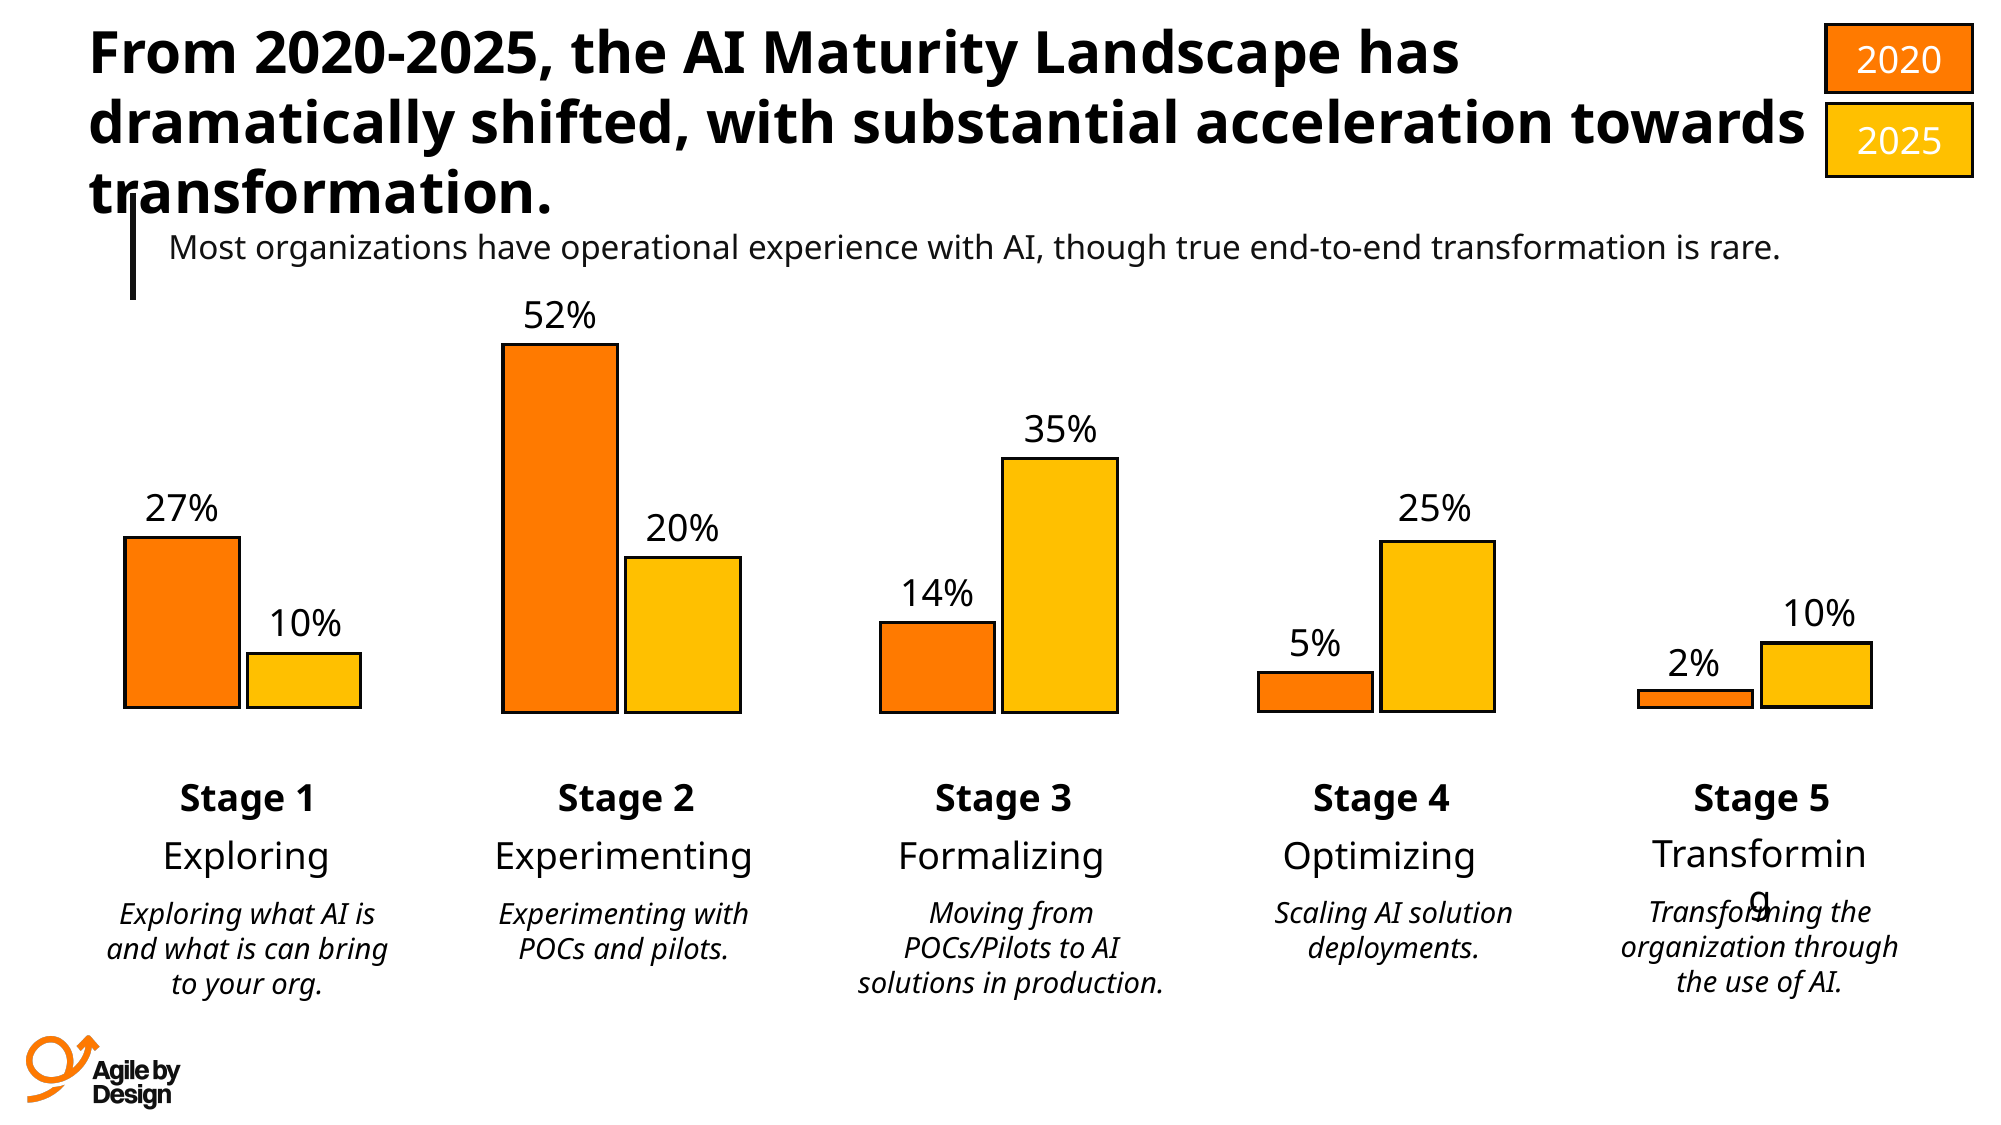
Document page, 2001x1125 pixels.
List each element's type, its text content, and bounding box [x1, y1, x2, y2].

text_box [1257, 671, 1374, 713]
text_box 10% [248, 591, 363, 652]
text_box [624, 556, 742, 714]
text_box 27% [124, 476, 240, 537]
picture [26, 1035, 181, 1110]
text_box 25% [1377, 476, 1493, 537]
text_box 20% [625, 496, 740, 557]
text_box Stage 1 [123, 766, 374, 824]
text_box Transforming [1631, 822, 1889, 885]
text_box Experimenting with POCs and pilots. [460, 888, 788, 973]
text_box Stage 5 [1637, 766, 1887, 822]
text_box 2% [1637, 631, 1752, 692]
text_box [123, 536, 241, 709]
text_box Optimizing [1250, 824, 1509, 885]
text_box [501, 343, 619, 714]
text_box 14% [880, 561, 995, 622]
text_box Exploring what AI is and what is can bring to your org. [84, 888, 411, 1008]
text_box From 2020-2025, the AI Maturity Landscape has dramatically shifted, with substantial acceleration towards transformation. [73, 7, 1826, 233]
text_box [1379, 540, 1496, 713]
text_box [246, 652, 362, 709]
text_box 5% [1258, 611, 1373, 672]
text_box [1760, 641, 1873, 709]
text_box [1637, 689, 1754, 709]
text_box Exploring [117, 824, 375, 885]
text_box Stage 3 [878, 766, 1129, 824]
text_box Stage 2 [501, 766, 752, 824]
text_box [879, 621, 996, 714]
text_box 35% [1003, 397, 1118, 458]
table_header Most organizations have operational experience with AI, though true end-to-end transformation is rare. [136, 193, 1856, 300]
text_box Moving from POCs/Pilots to AI solutions in production. [835, 887, 1188, 1008]
text_box 2020 [1826, 23, 1974, 94]
text_box 52% [502, 300, 618, 344]
text_box Transforming the organization through the use of AI. [1596, 885, 1924, 1006]
text_box [1001, 457, 1119, 714]
text_box 10% [1762, 581, 1877, 642]
text_box 2025 [1826, 102, 1974, 178]
text_box Formalizing [872, 824, 1131, 885]
text_box Scaling AI solution deployments. [1230, 886, 1558, 972]
text_box Stage 4 [1256, 766, 1507, 824]
text_box Experimenting [454, 824, 794, 885]
